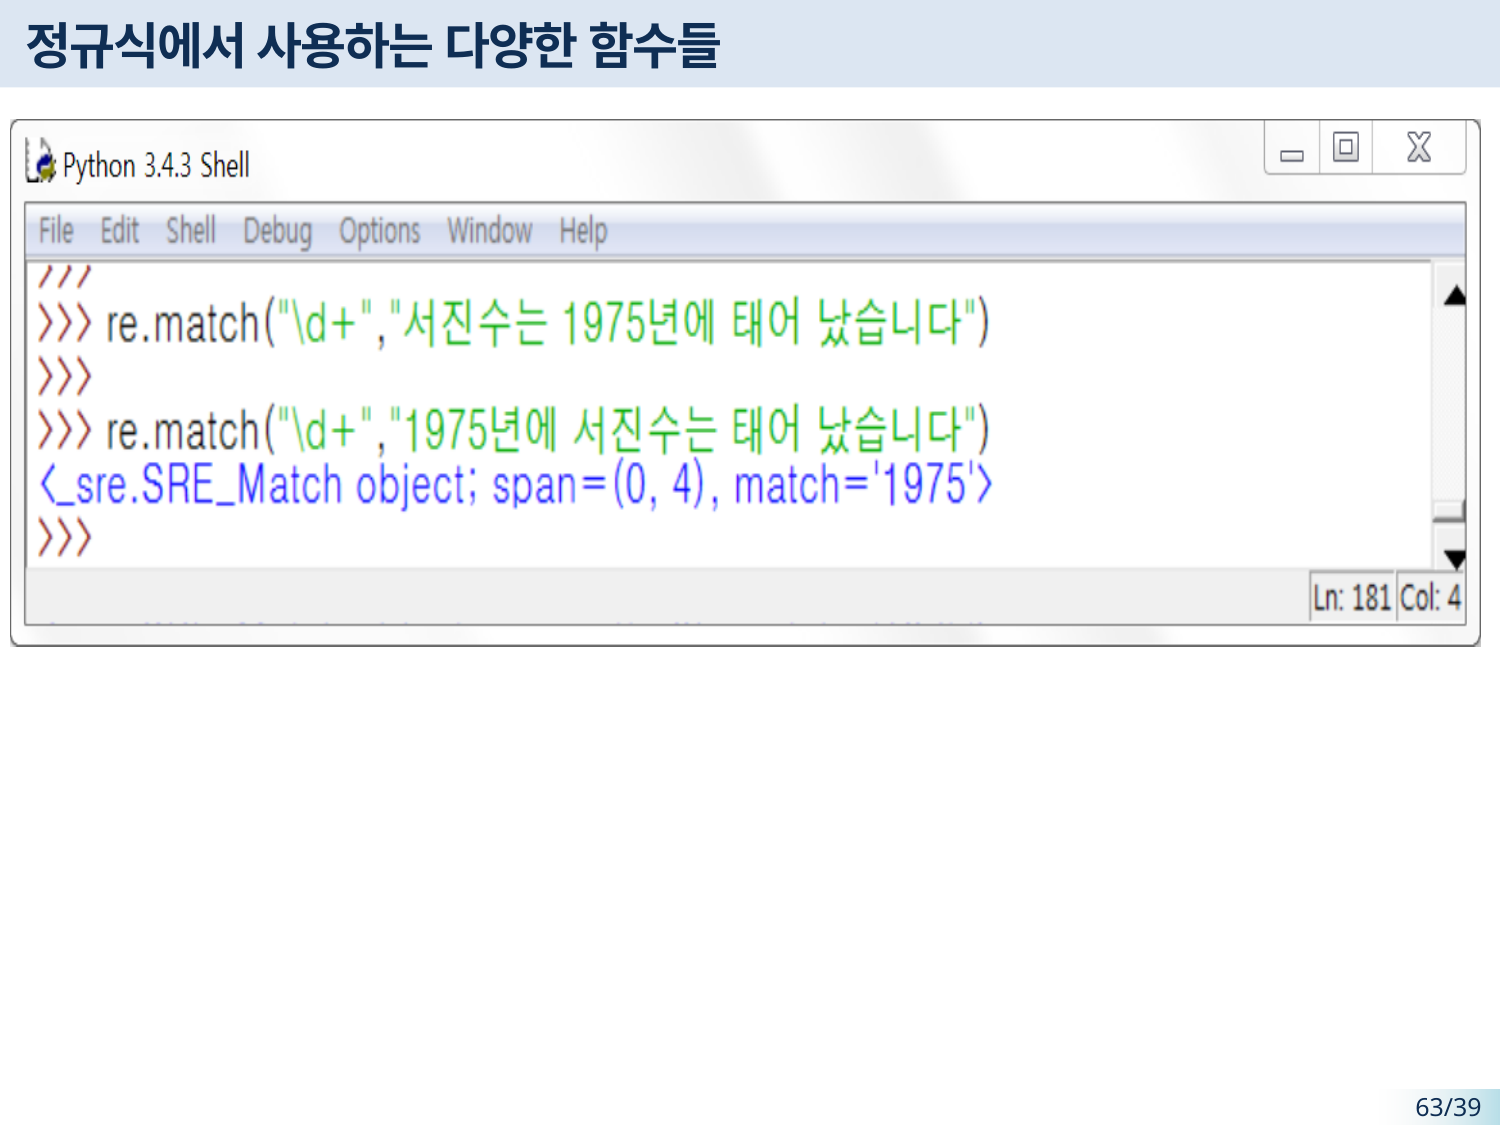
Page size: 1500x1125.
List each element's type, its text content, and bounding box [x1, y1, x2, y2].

title 정규식에서 사용하는 다양한 함수들 [10, 5, 1288, 84]
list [10, 119, 1482, 648]
